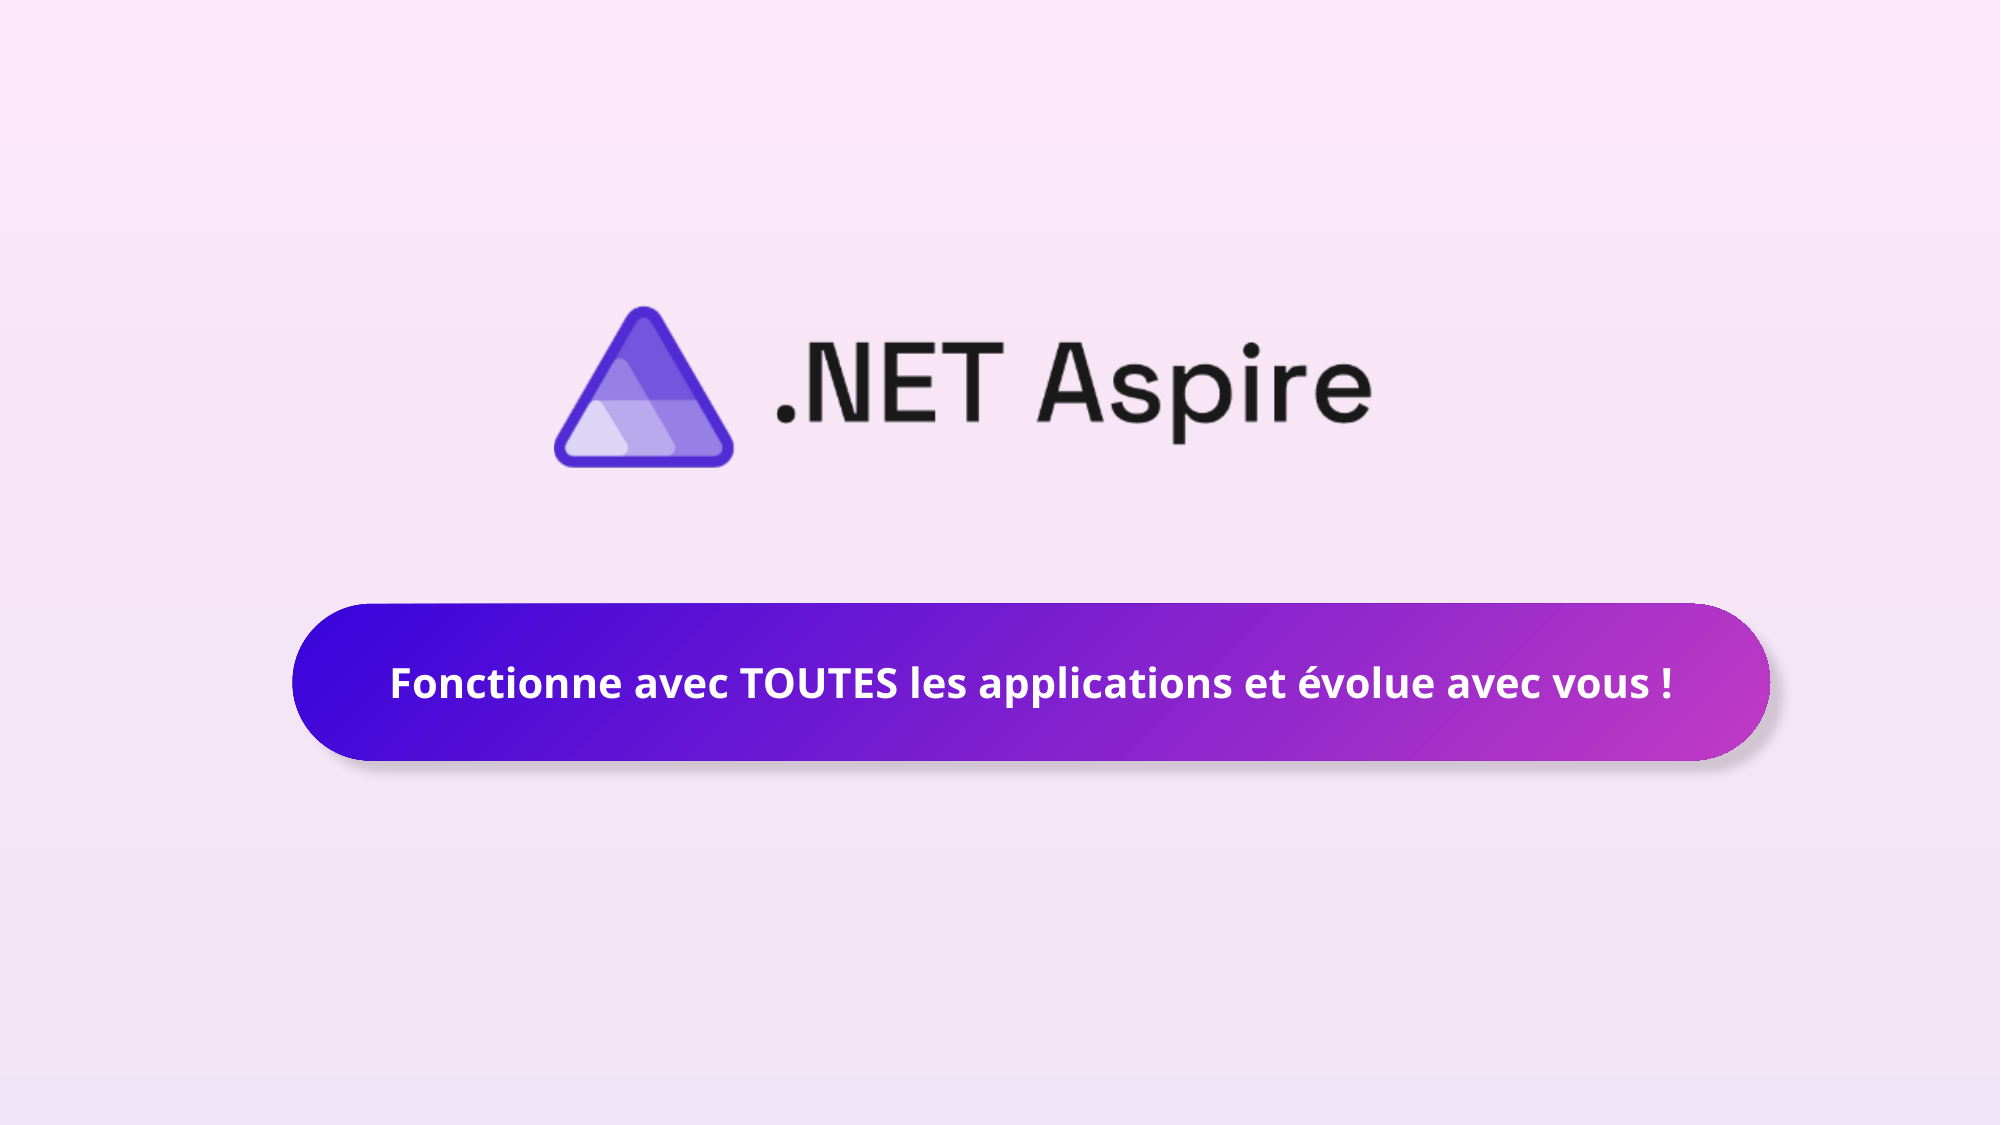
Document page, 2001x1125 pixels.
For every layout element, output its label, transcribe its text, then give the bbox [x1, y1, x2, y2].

text_box Fonctionne avec TOUTES les applications et évolue avec vous ! [292, 603, 1771, 761]
picture [554, 281, 1446, 522]
